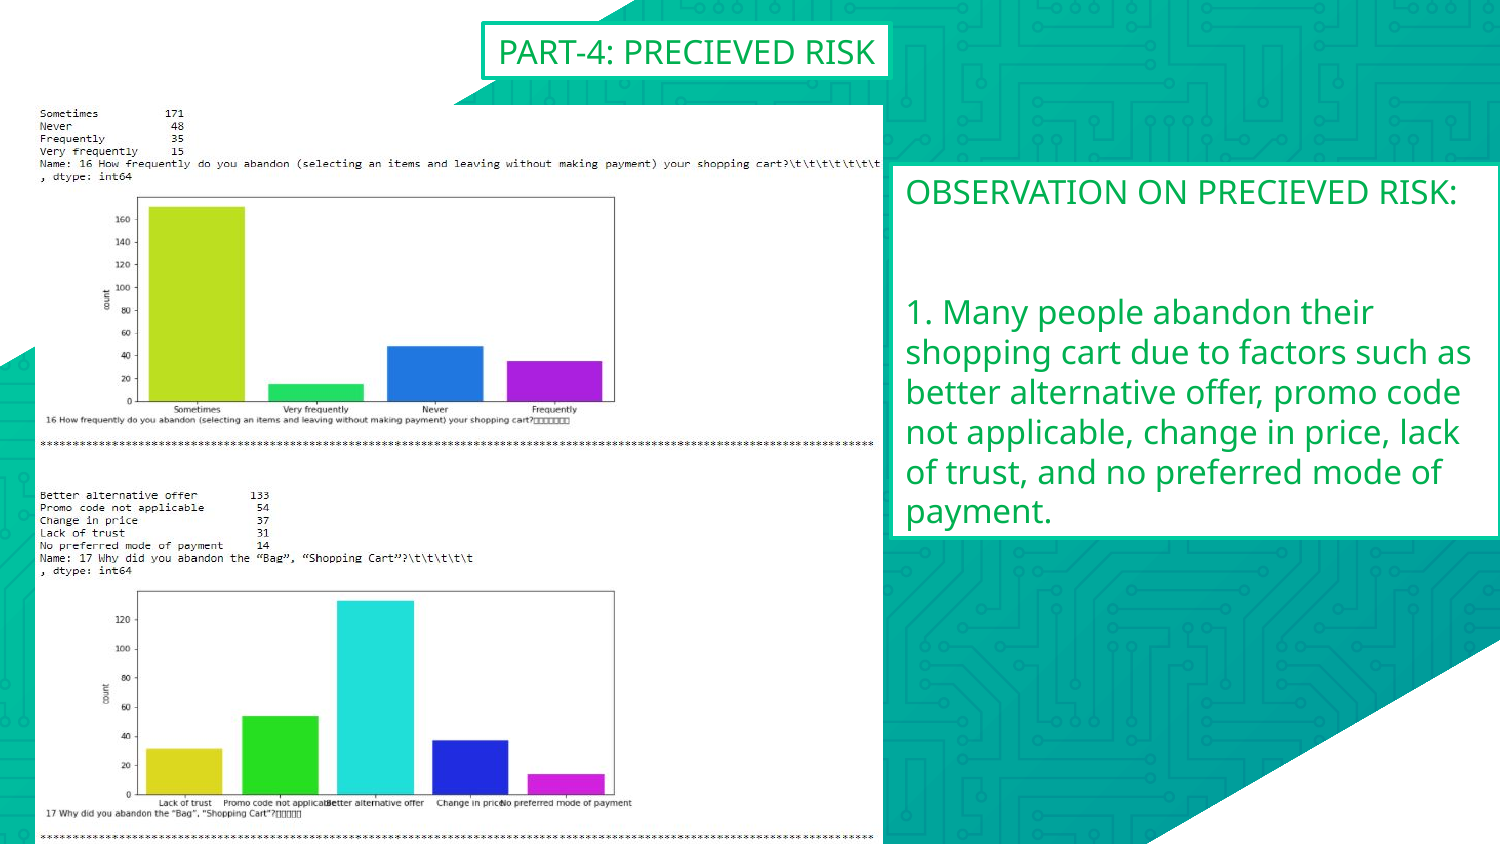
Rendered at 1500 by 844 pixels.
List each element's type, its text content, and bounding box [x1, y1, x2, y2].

text_box OBSERVATION ON PRECIEVED RISK: 1. Many people abandon their shopping cart due to factors such as better alternative offer, promo code not applicable, change in price, lack of trust, and no preferred mode of payment. [889, 162, 1500, 540]
picture [34, 105, 884, 844]
text_box PART-4: PRECIEVED RISK [481, 21, 893, 80]
